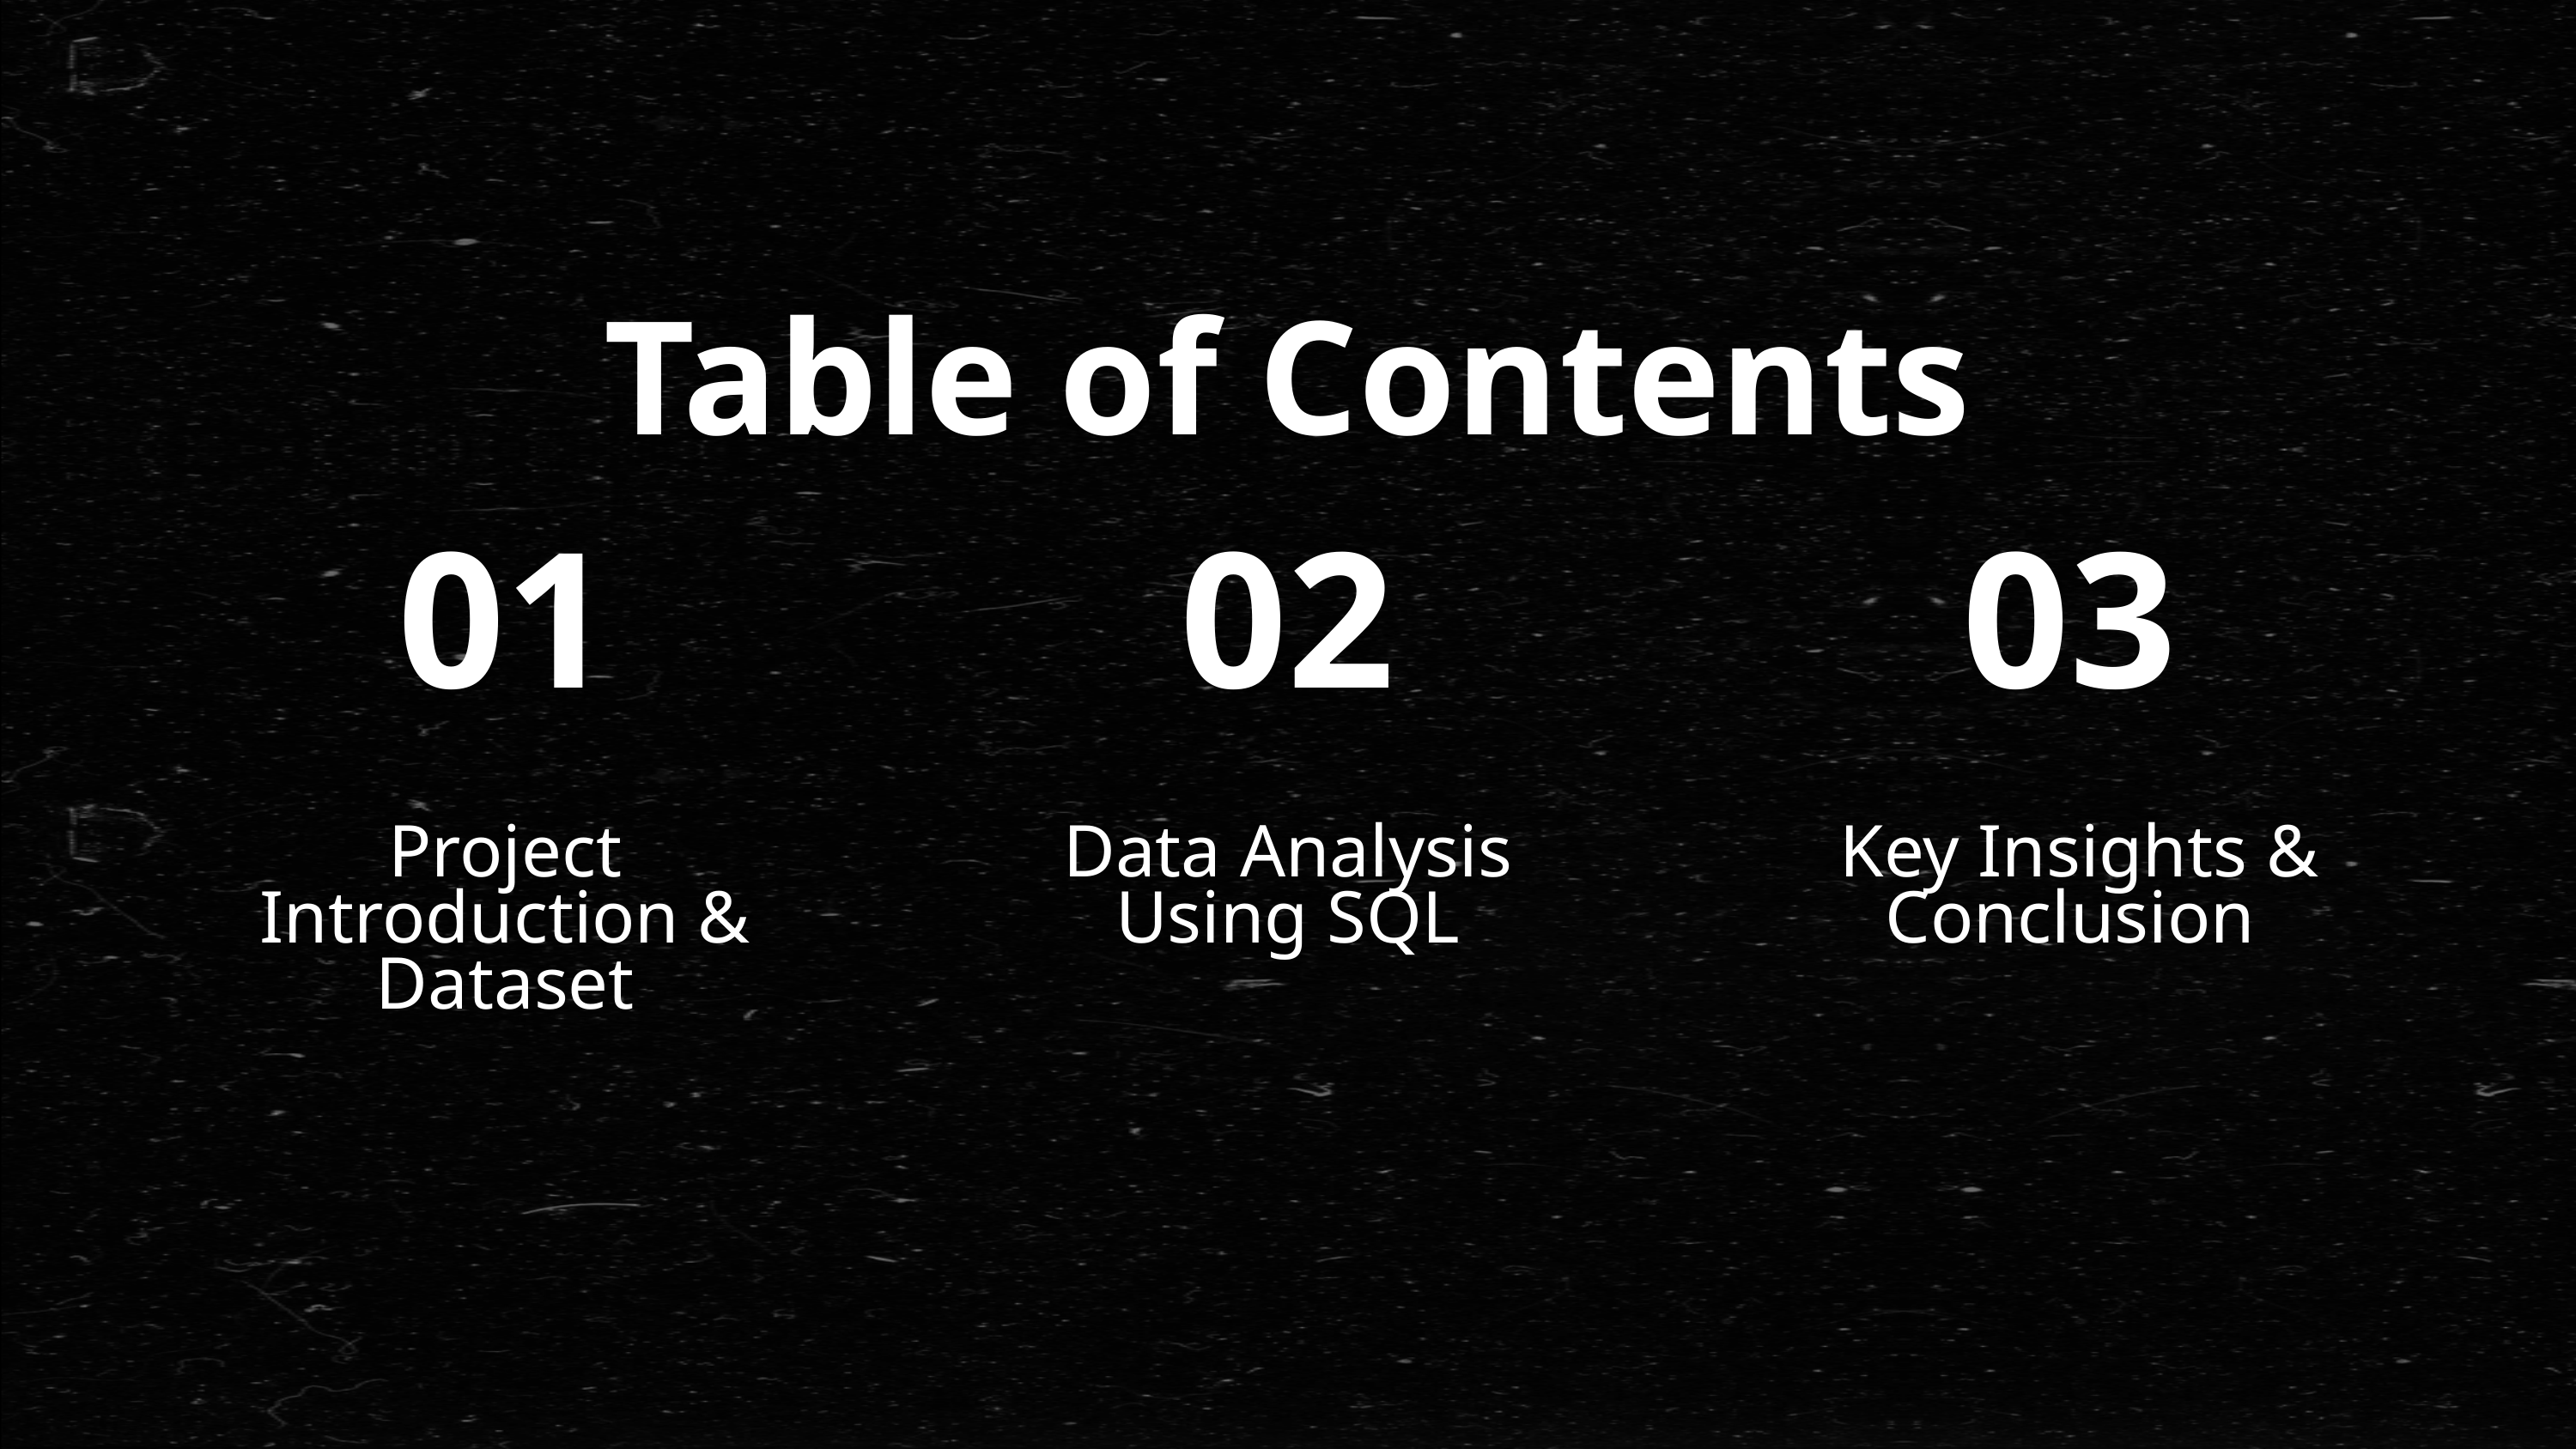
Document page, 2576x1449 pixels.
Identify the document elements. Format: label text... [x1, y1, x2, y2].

text_box 02 [1016, 553, 1560, 726]
text_box [1, 0, 2576, 1449]
text_box 01 [234, 553, 777, 726]
text_box Data Analysis Using SQL [1016, 825, 1560, 1023]
text_box Key Insights & Conclusion [1798, 825, 2342, 958]
text_box 03 [1798, 553, 2342, 726]
text_box Table of Contents [433, 321, 2143, 466]
text_box Project Introduction & Dataset [234, 825, 777, 1089]
